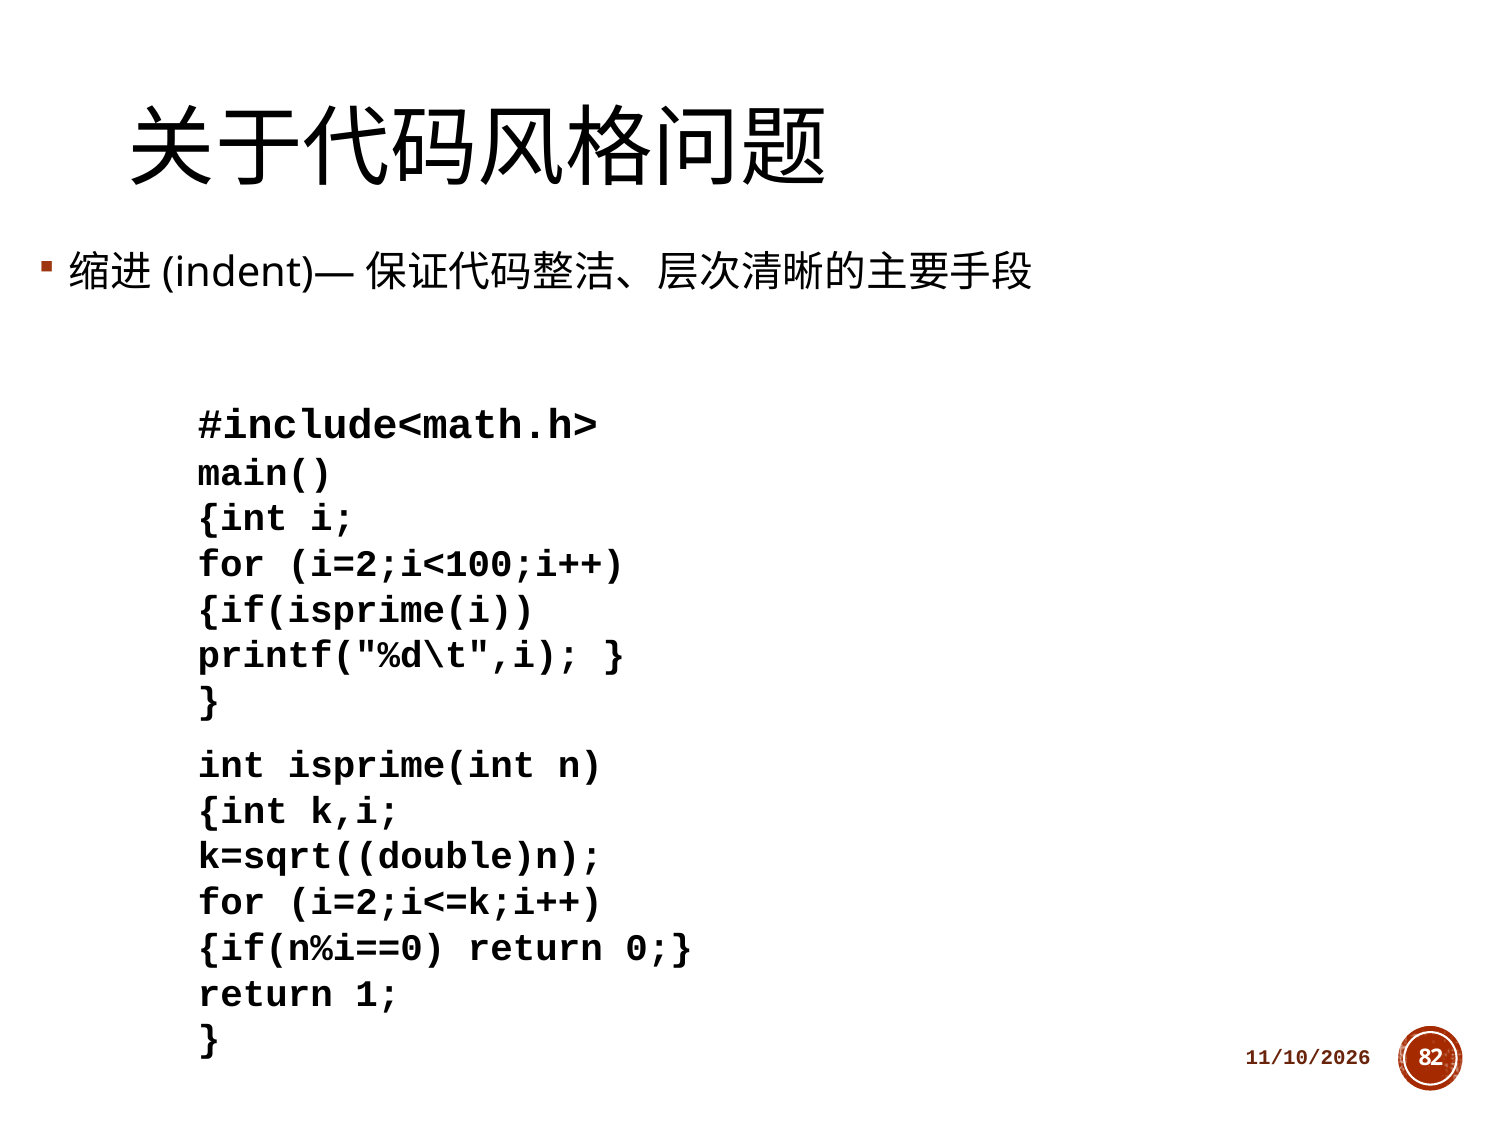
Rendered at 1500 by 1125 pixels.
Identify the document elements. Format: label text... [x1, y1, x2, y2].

title 关于代码风格问题 [112, 79, 1388, 220]
list 缩进(indent)—保证代码整洁、层次清晰的主要手段 [23, 243, 1471, 362]
slide_number 82 [1391, 1028, 1471, 1089]
text_box int isprime(int n) {int k,i; k=sqrt((double)n); for (i=2;i<=k;i++) {if(n%i==0) return 0;} return 1; } [183, 739, 738, 1067]
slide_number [982, 1028, 1386, 1089]
text_box #include<math.h> main() {int i; for (i=2;i<100;i++) {if(isprime(i)) printf("%d\t",i); } } [183, 397, 869, 729]
